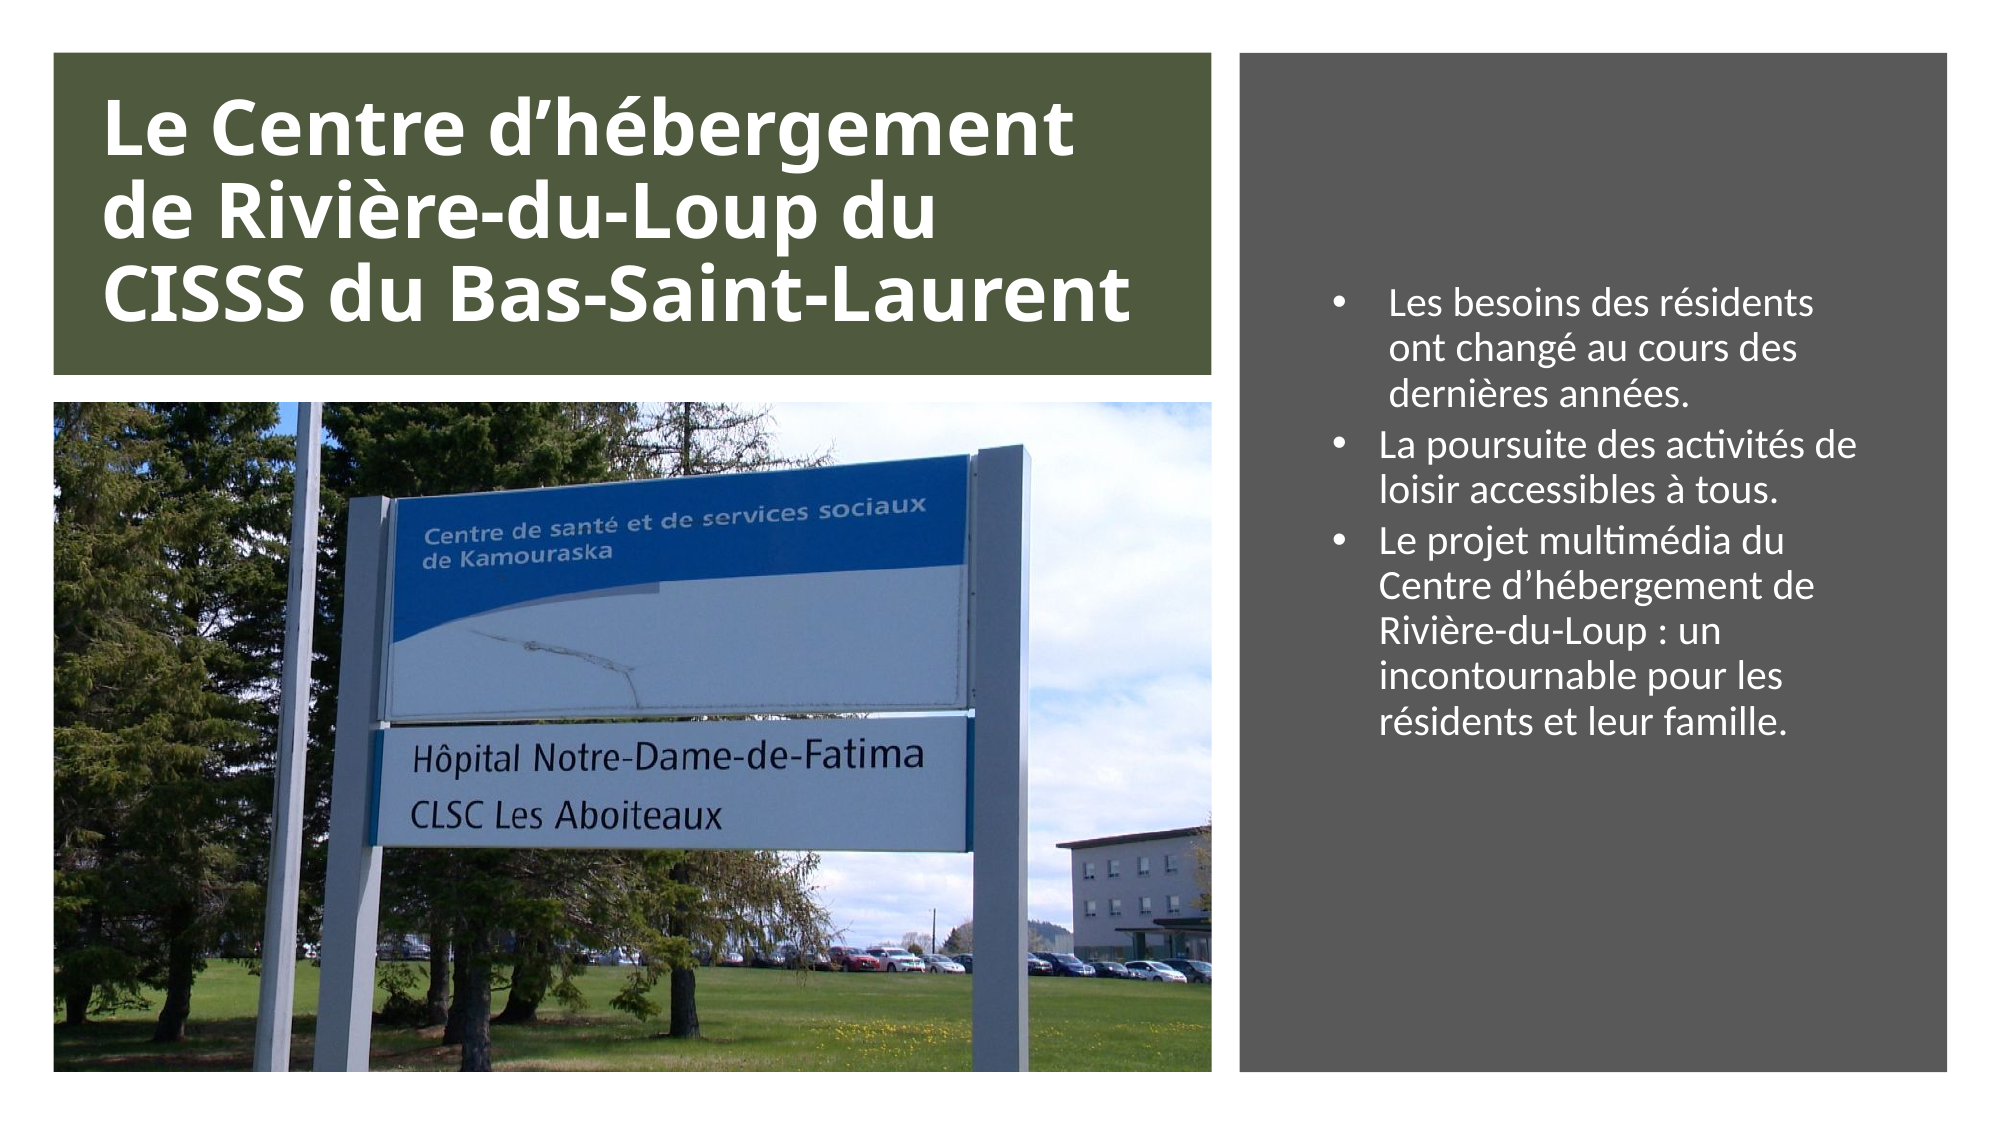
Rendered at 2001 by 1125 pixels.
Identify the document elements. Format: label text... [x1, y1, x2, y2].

title Le Centre d’hébergement de Rivière-du-Loup du CISSS du Bas-Saint-Laurent [85, 80, 1168, 348]
picture [53, 402, 1212, 1072]
text_box [53, 52, 1212, 376]
text_box [1239, 52, 1948, 1073]
list Les besoins des résidents ont changé au cours des dernières années. La poursuite des activités de loisir accessibles à tous. Le projet multimédia du Centre d’hébergement de Rivière-du-Loup : un incontournable pour les résidents et leur famille. [1317, 150, 1879, 947]
